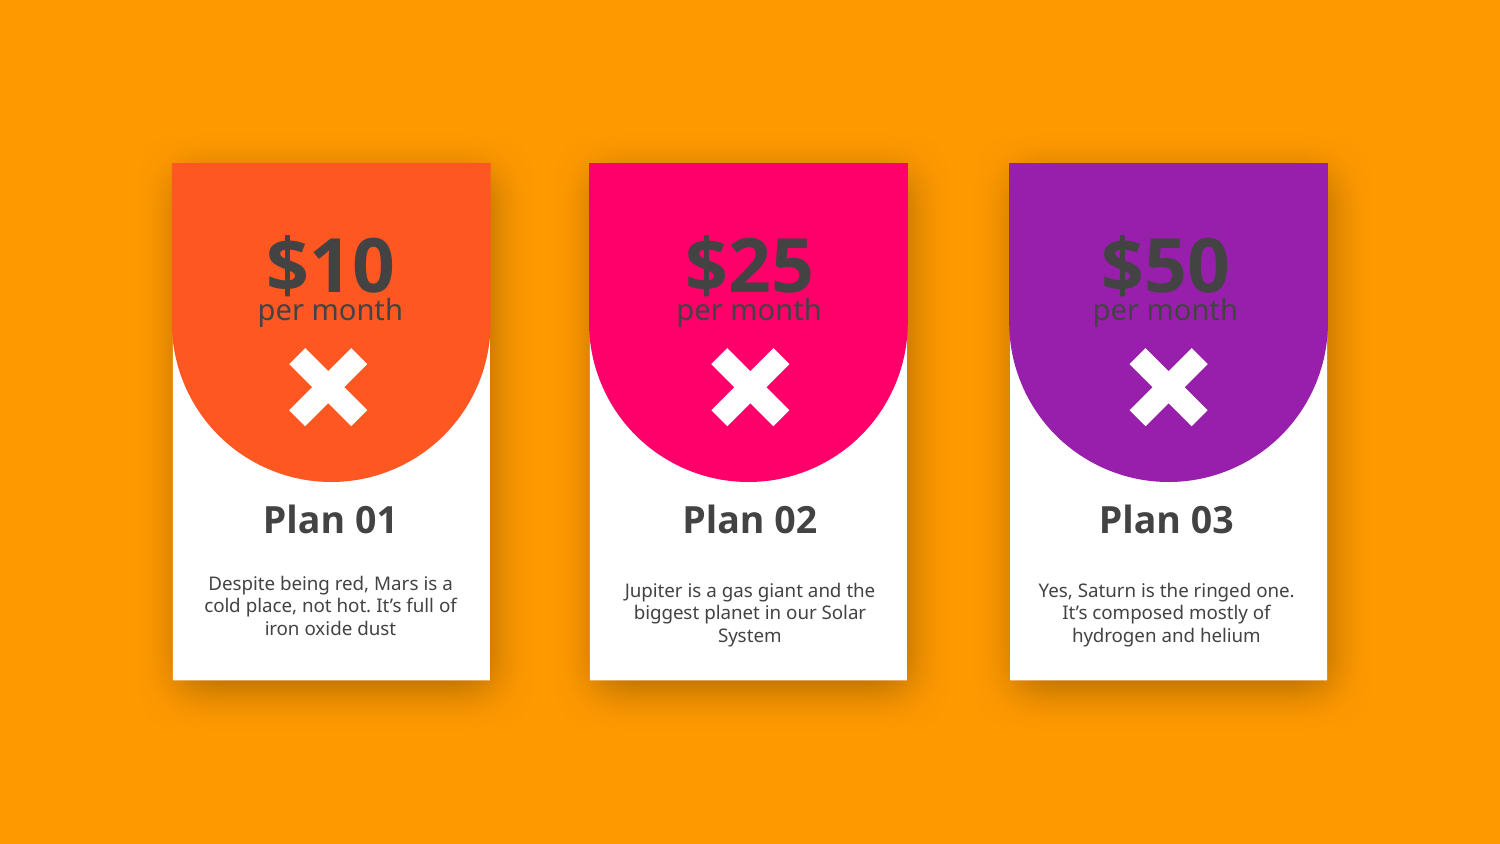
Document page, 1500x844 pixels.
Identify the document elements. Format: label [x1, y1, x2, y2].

text_box [1008, 162, 1329, 681]
text_box [588, 162, 909, 681]
text_box [171, 162, 491, 681]
